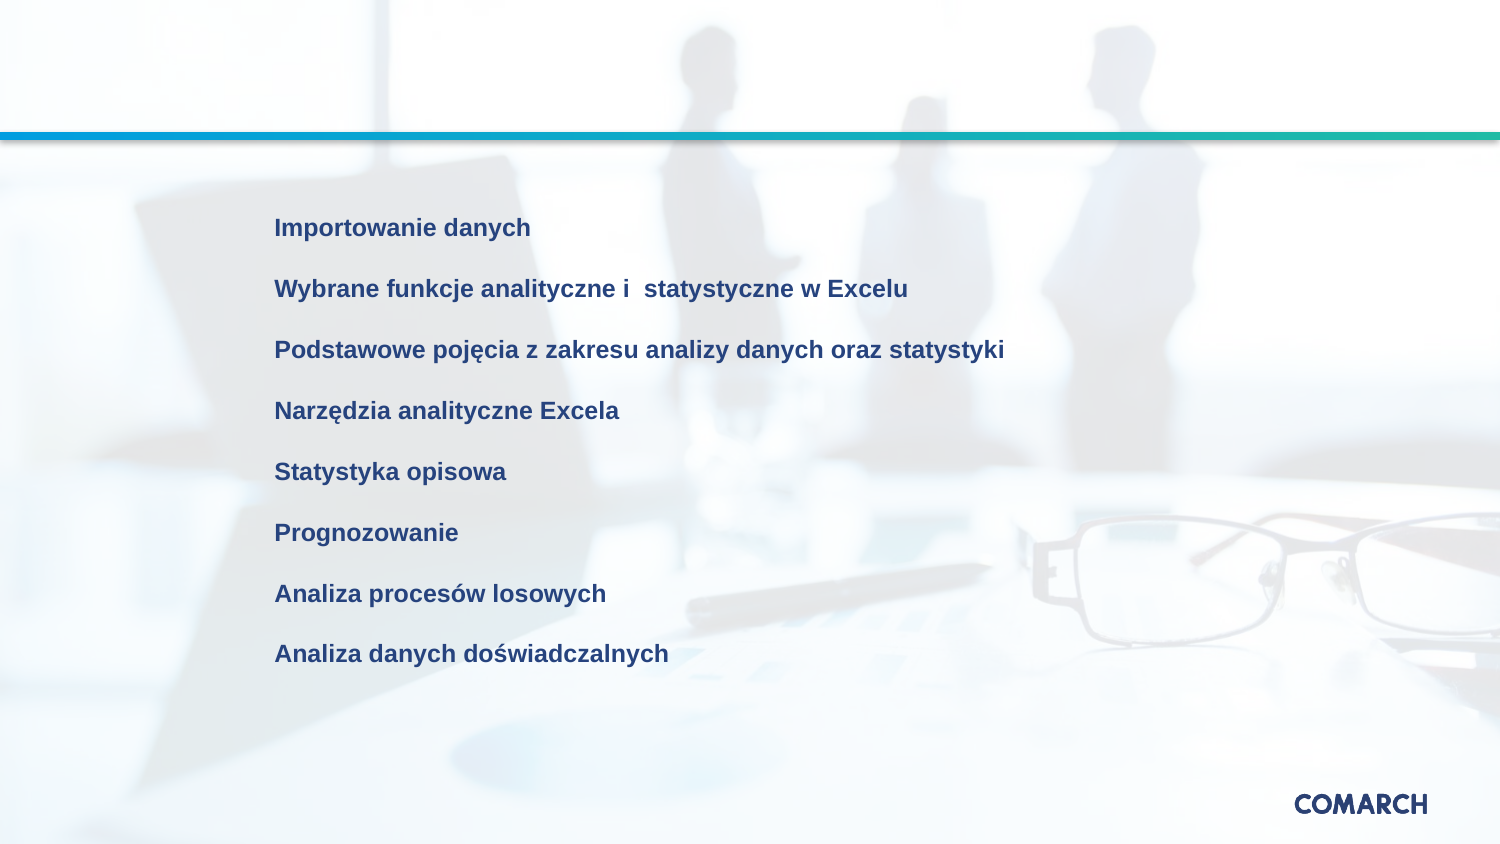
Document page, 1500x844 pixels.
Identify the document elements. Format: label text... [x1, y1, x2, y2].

list Importowanie danych [259, 203, 1425, 250]
list Analiza procesów losowych [259, 568, 1425, 615]
list Wybrane funkcje analityczne i statystyczne w Excelu [259, 264, 1425, 311]
list Statystyka opisowa [259, 446, 1425, 493]
picture [1294, 793, 1427, 814]
list Analiza danych doświadczalnych [259, 629, 1425, 676]
list Podstawowe pojęcia z zakresu analizy danych oraz statystyki [259, 325, 1425, 372]
list Prognozowanie [259, 507, 1425, 554]
list Narzędzia analityczne Excela [259, 386, 1425, 432]
